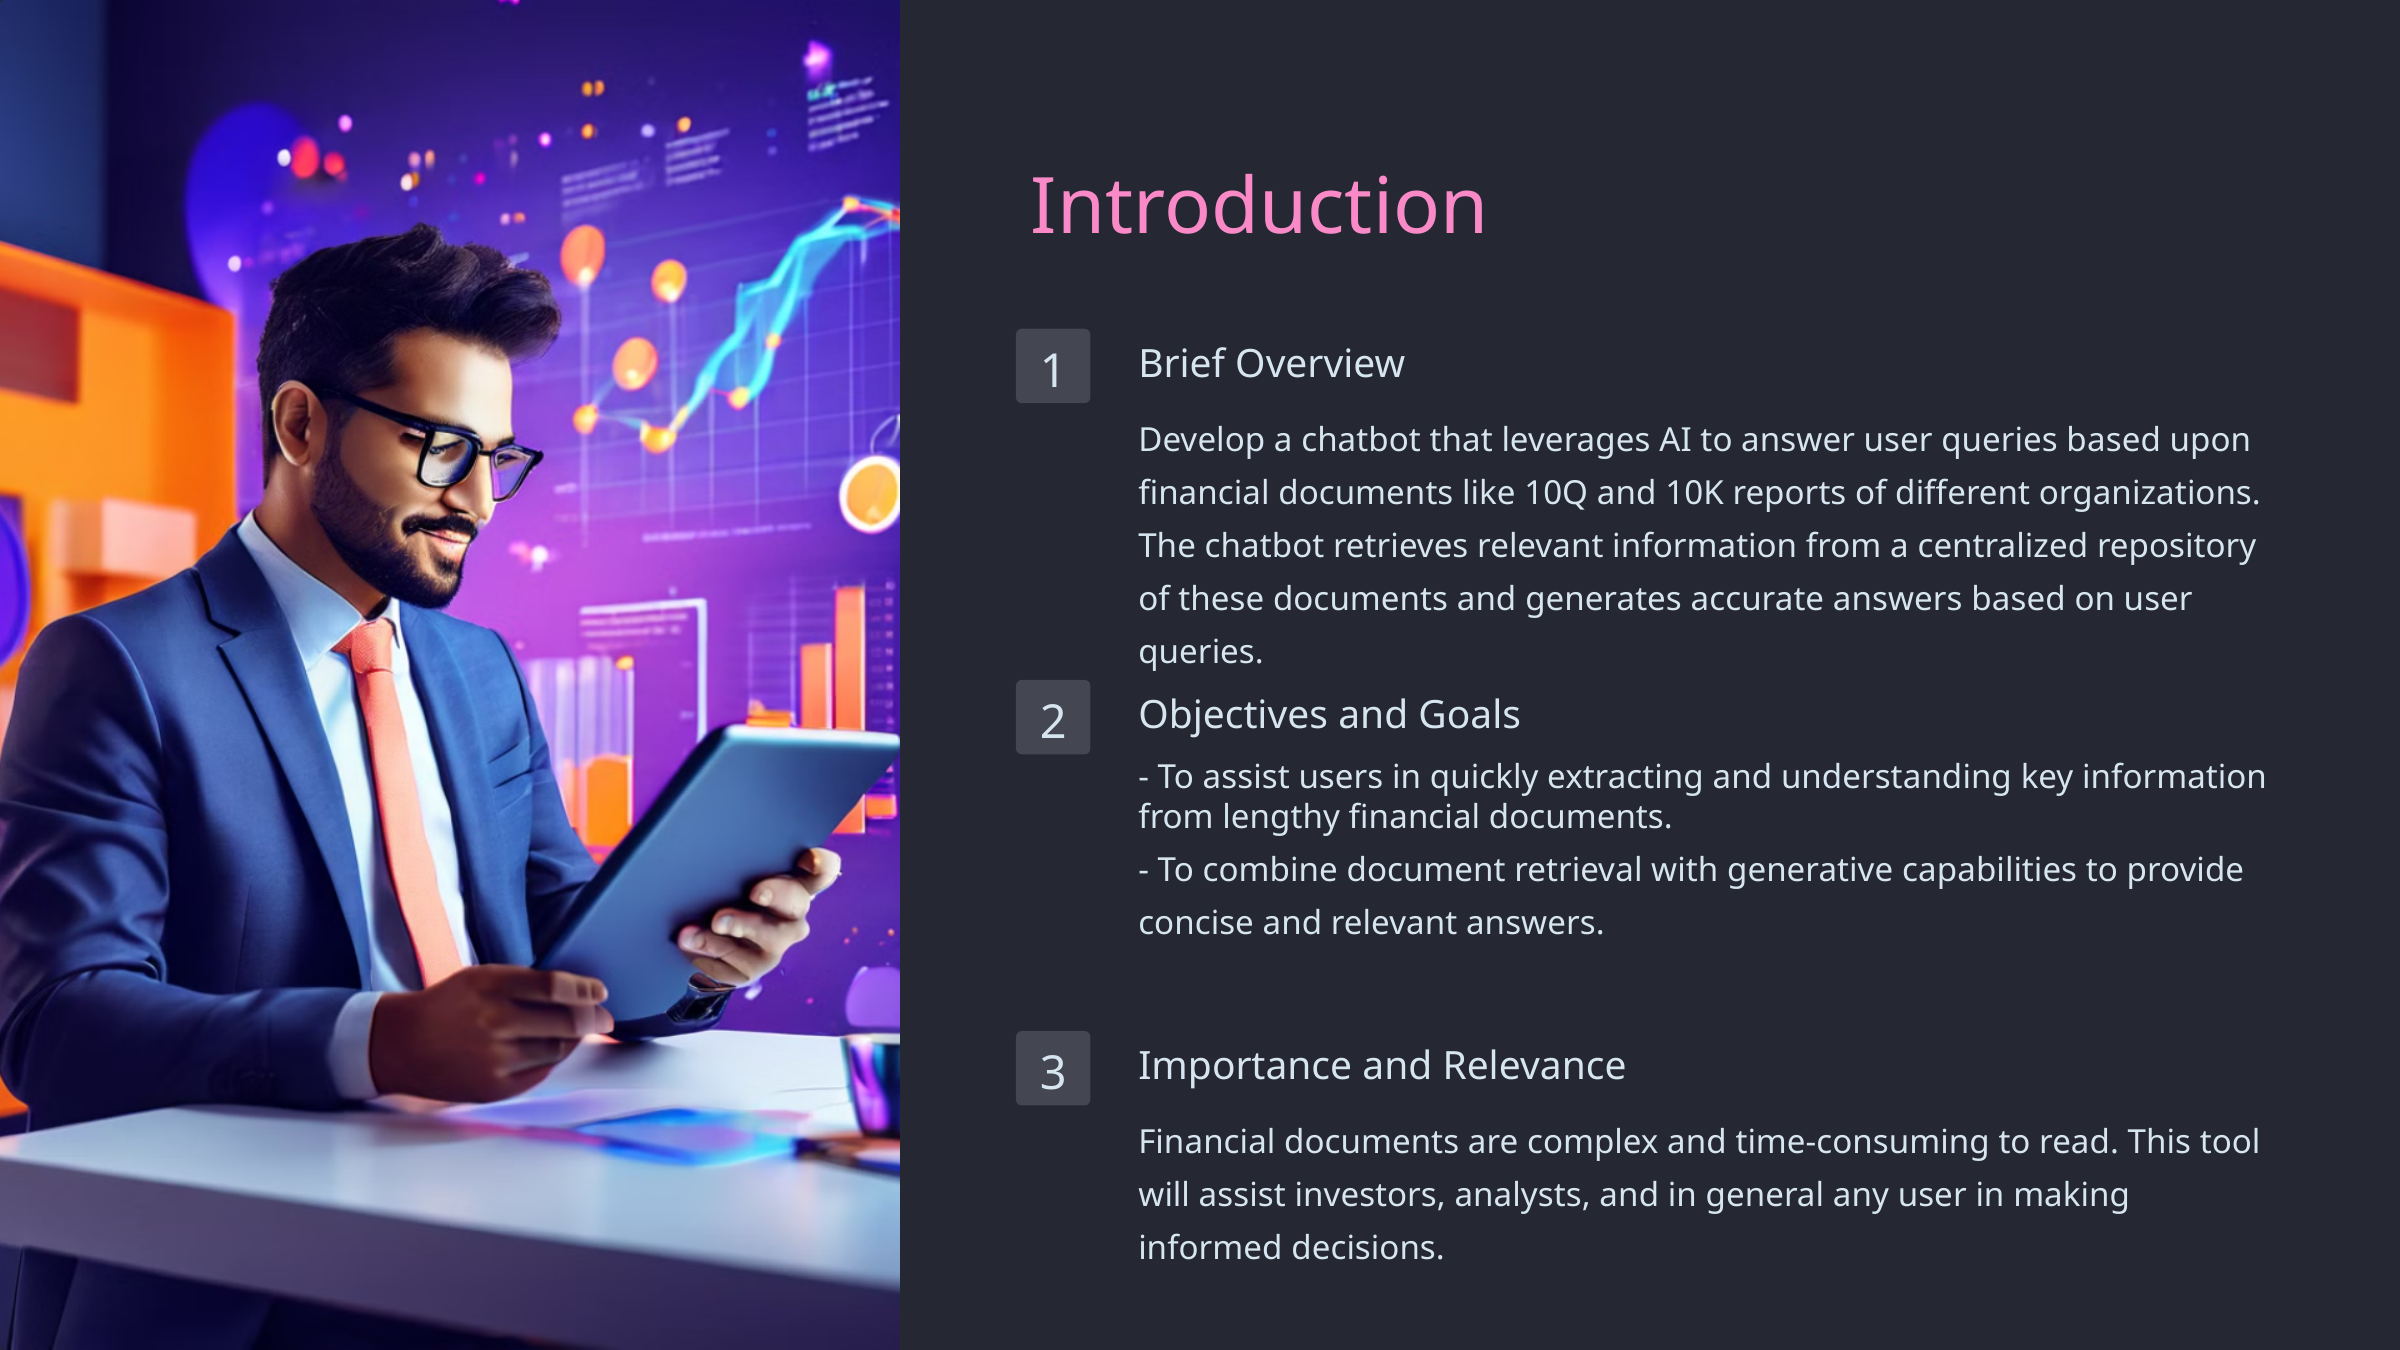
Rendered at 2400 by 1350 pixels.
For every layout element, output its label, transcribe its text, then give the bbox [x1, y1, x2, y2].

text_box Objectives and Goals [1123, 679, 1514, 729]
text_box 1 [1044, 342, 1062, 390]
text_box Financial documents are complex and time-consuming to read. This tool will assist investors, analysts, and in general any user in making informed decisions. [1123, 1099, 2284, 1206]
text_box Introduction [1015, 144, 1796, 242]
text_box [1015, 679, 1091, 755]
text_box Importance and Relevance [1123, 1030, 1604, 1080]
text_box 2 [1040, 693, 1066, 741]
text_box [900, 0, 2400, 1350]
text_box Brief Overview [1123, 328, 1514, 378]
text_box [1015, 328, 1091, 404]
picture [0, 0, 900, 1350]
text_box - To assist users in quickly extracting and understanding key information from lengthy financial documents. - To combine document retrieval with generative capabilities to provide concise and relevant answers. [1123, 748, 2284, 961]
text_box [1015, 1030, 1091, 1106]
text_box 3 [1040, 1044, 1067, 1092]
text_box Develop a chatbot that leverages AI to answer user queries based upon financial documents like 10Q and 10K reports of different organizations. The chatbot retrieves relevant information from a centralized repository of these documents and generates accurate answers based on user queries. [1123, 397, 2284, 610]
